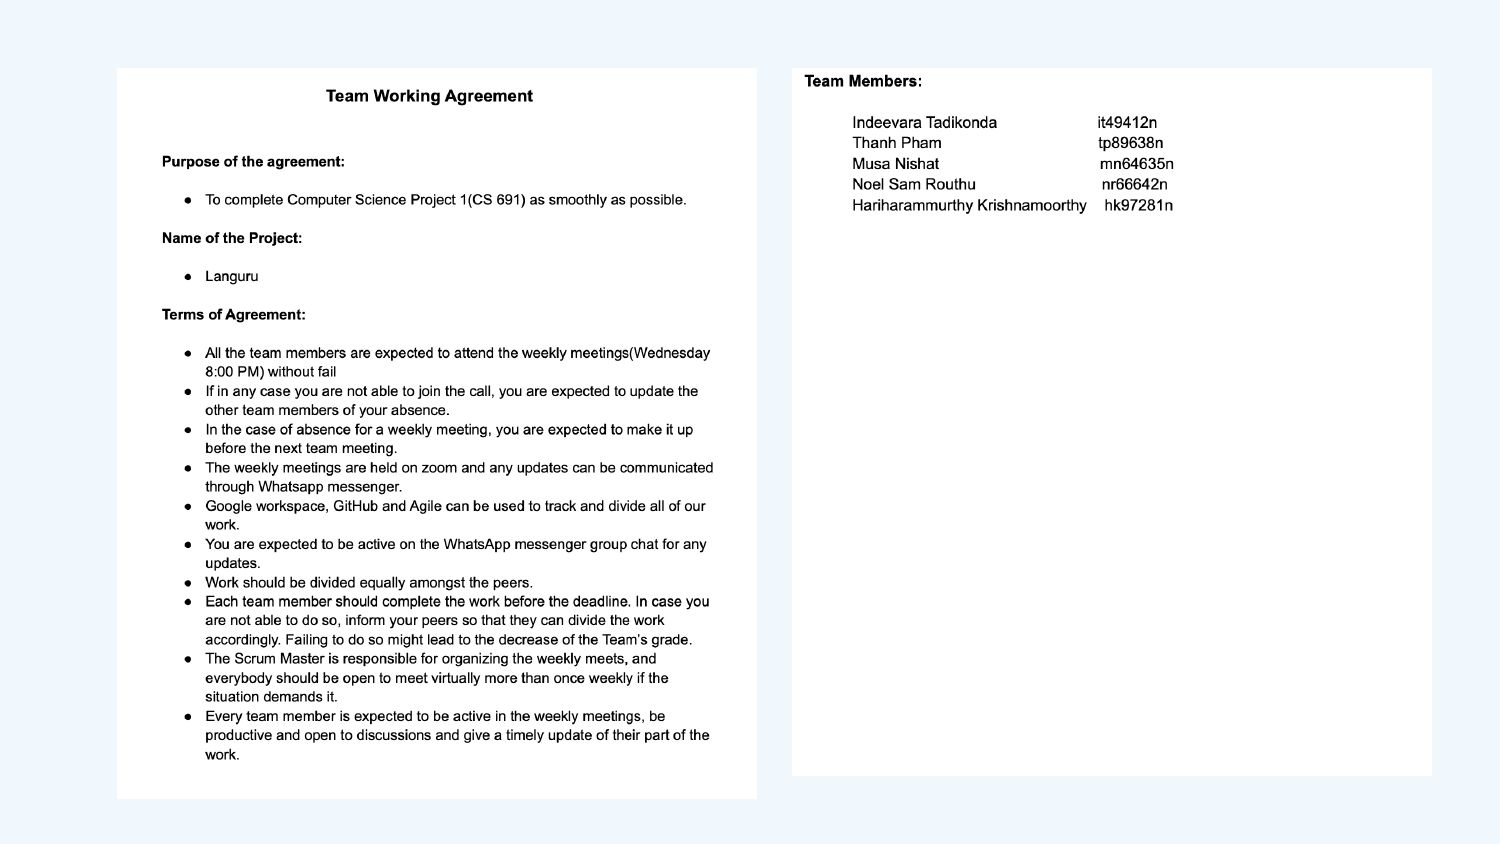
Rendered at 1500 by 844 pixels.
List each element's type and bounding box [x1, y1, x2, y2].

picture [116, 67, 757, 799]
picture [791, 67, 1432, 776]
